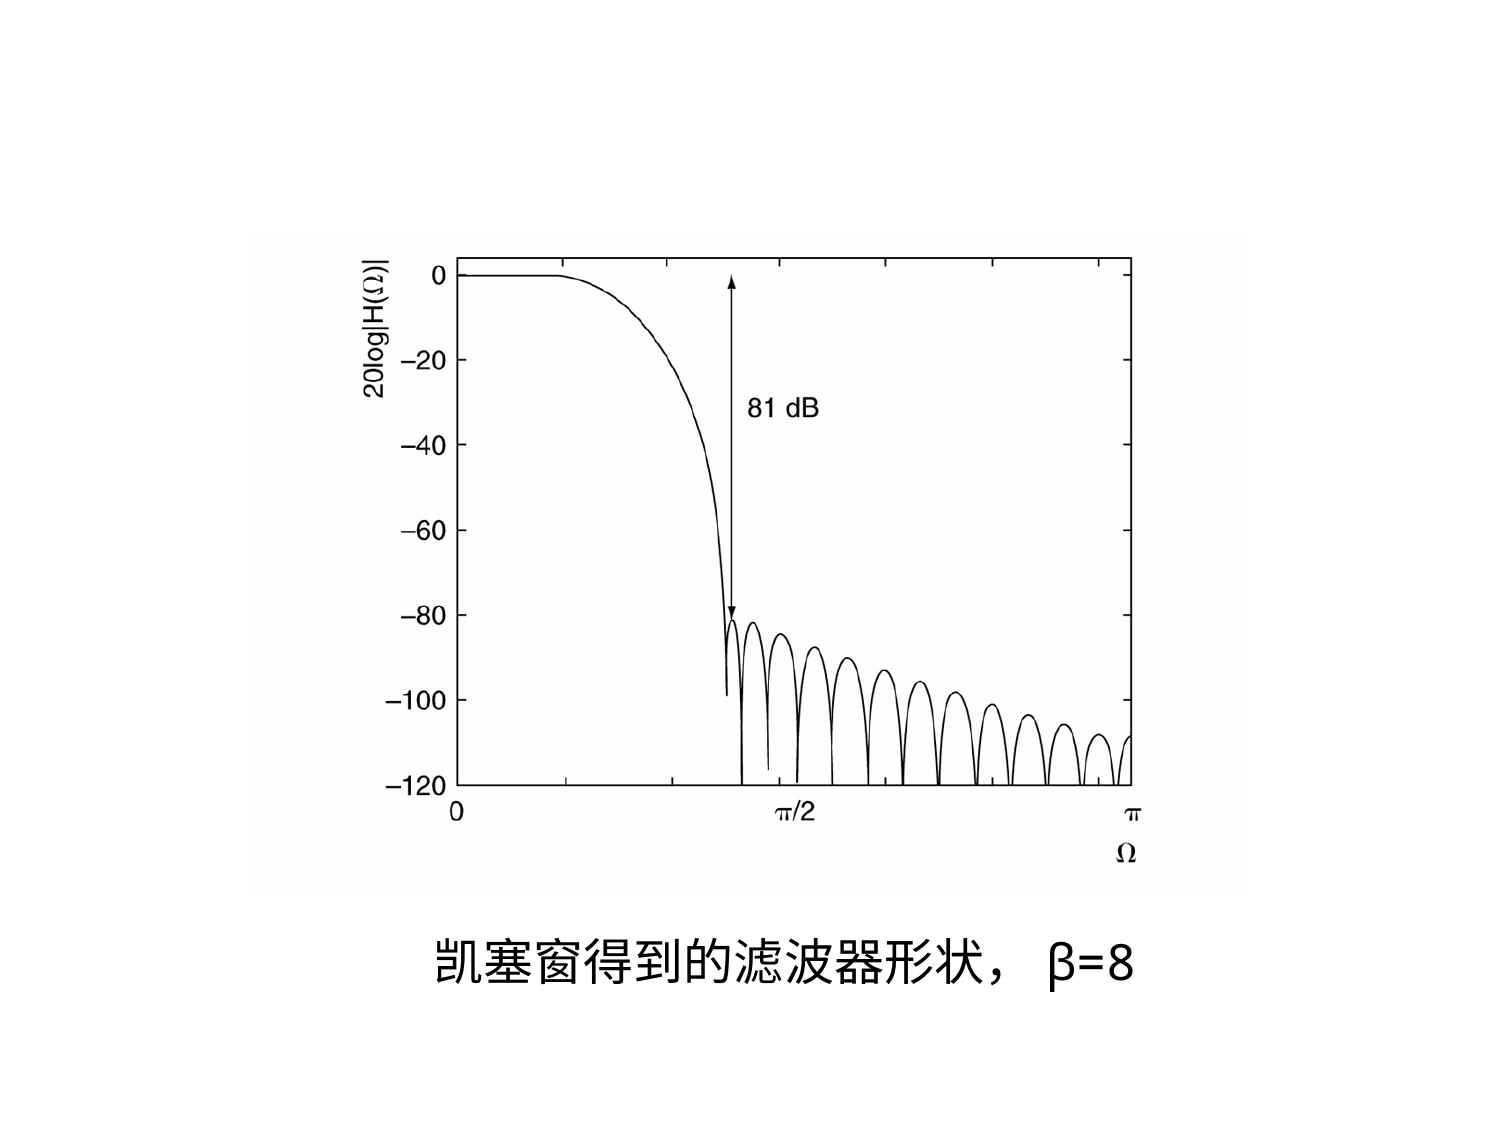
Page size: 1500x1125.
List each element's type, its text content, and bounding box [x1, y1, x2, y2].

text_box 凯塞窗得到的滤波器形状，β=8 [419, 922, 1152, 998]
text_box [249, 229, 1250, 896]
